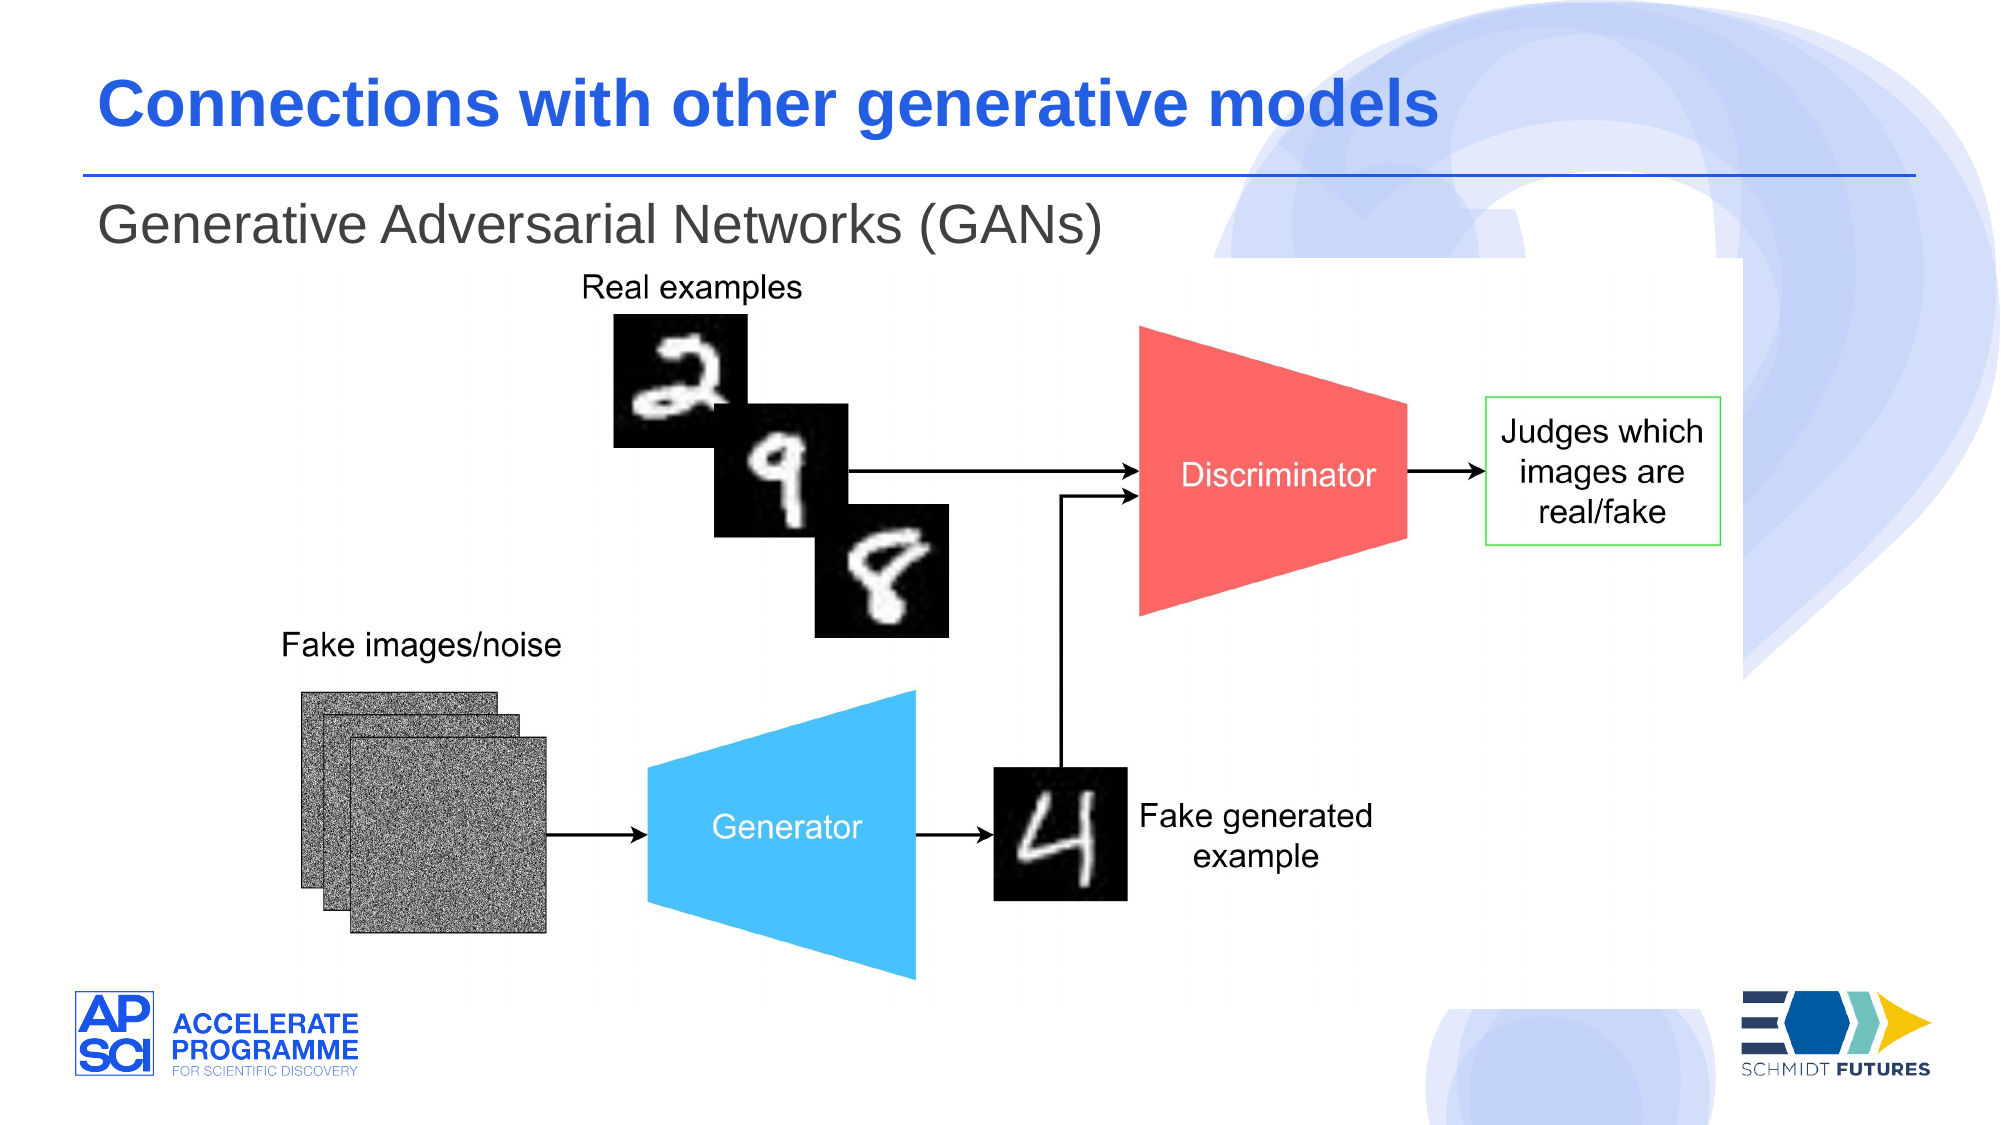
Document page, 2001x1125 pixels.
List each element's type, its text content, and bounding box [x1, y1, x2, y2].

list Generative Adversarial Networks (GANs) [82, 187, 1916, 287]
list Connections with other generative models [82, 61, 1916, 166]
picture [75, 258, 1933, 1076]
